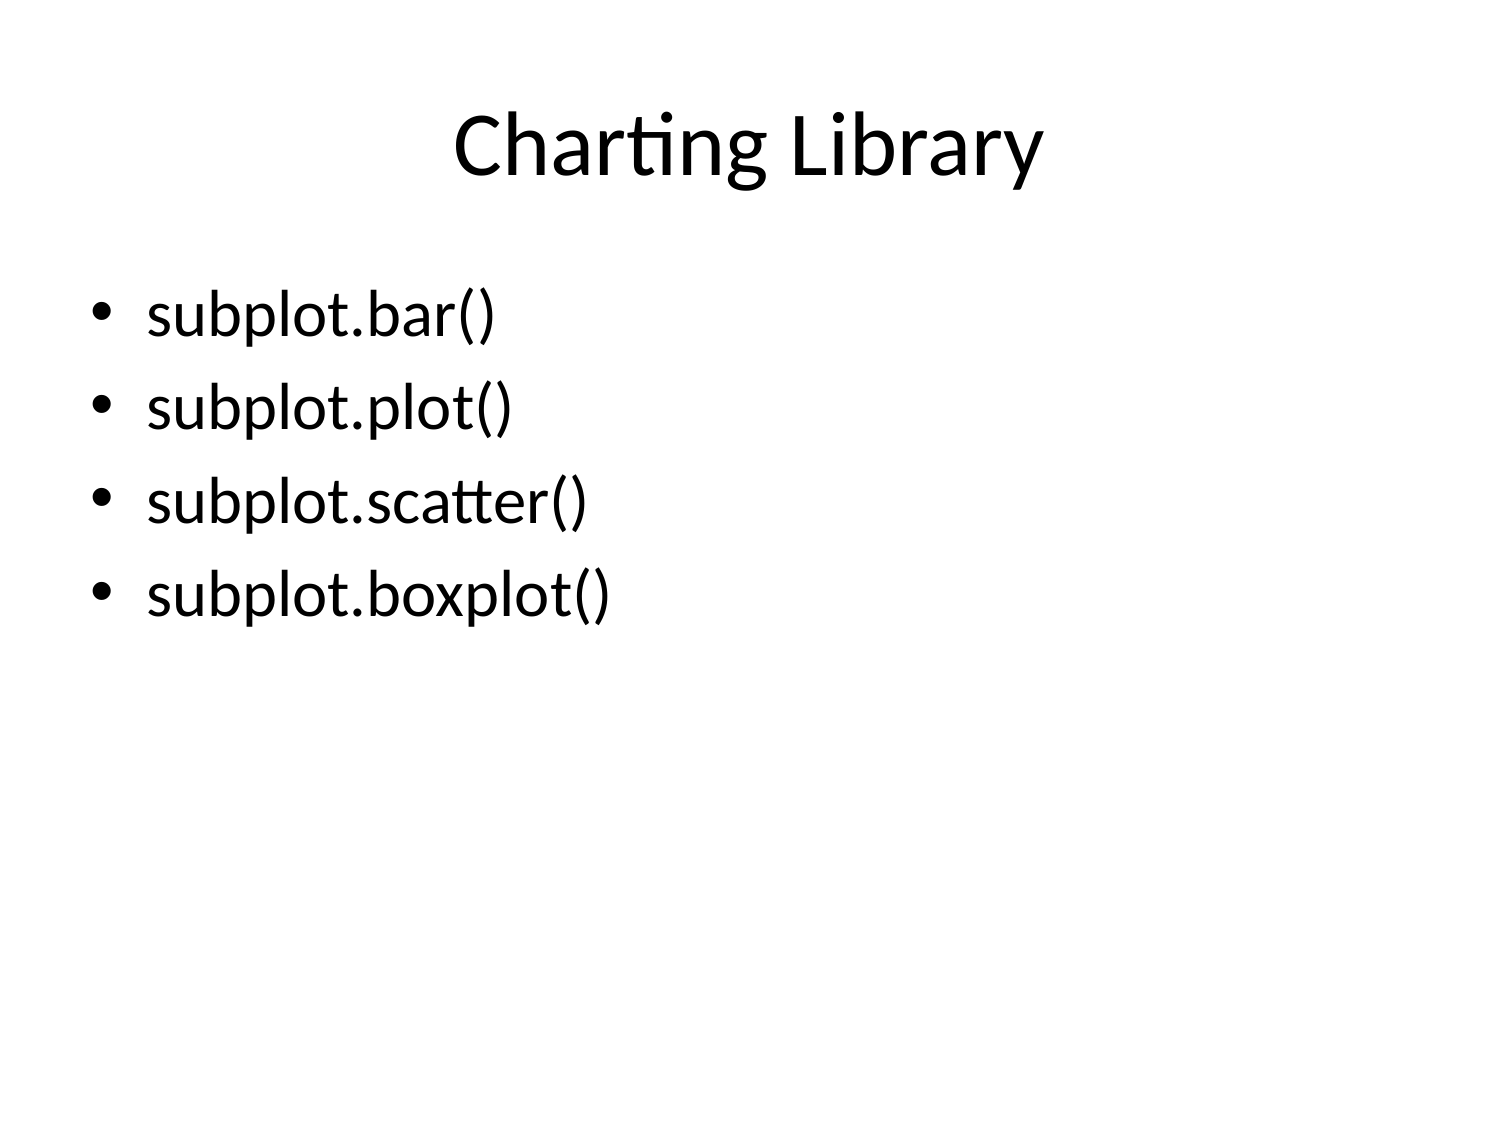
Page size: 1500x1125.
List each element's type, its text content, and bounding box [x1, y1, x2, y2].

list subplot.bar() subplot.plot() subplot.scatter() subplot.boxplot() [75, 262, 1425, 1005]
title Charting Library [75, 45, 1425, 233]
